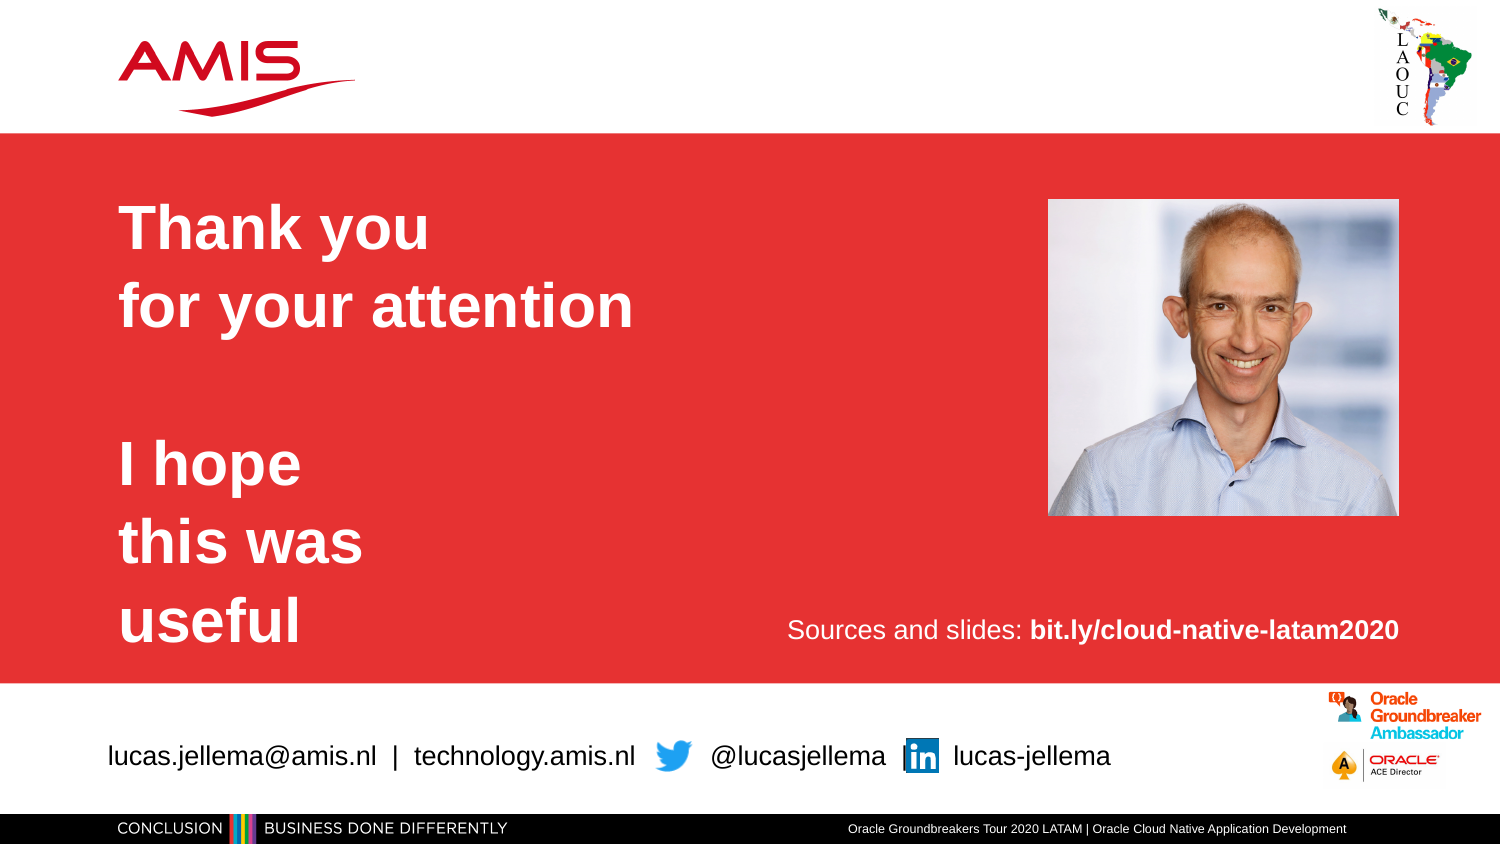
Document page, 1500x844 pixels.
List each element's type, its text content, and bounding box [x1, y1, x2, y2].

picture [239, 814, 1500, 844]
picture [1323, 687, 1486, 740]
picture [648, 738, 695, 772]
text_box lucas.jellema@amis.nl | technology.amis.nl | @lucasjellema | lucas-jellema [695, 738, 906, 771]
picture [1048, 199, 1399, 516]
text_box lucas.jellema@amis.nl | technology.amis.nl | @lucasjellema | lucas-jellema [939, 738, 1111, 771]
picture [1374, 6, 1477, 126]
title Thank you for your attention I hope this was useful [118, 183, 1382, 597]
picture [921, 753, 935, 768]
text_box Sources and slides: bit.ly/cloud-native-latam2020 [787, 612, 1400, 646]
footer Oracle Groundbreakers Tour 2020 LATAM | Oracle Cloud Native Application Development [814, 820, 1347, 839]
text_box lucas.jellema@amis.nl | technology.amis.nl | @lucasjellema | lucas-jellema [107, 738, 648, 771]
picture [1323, 742, 1446, 789]
picture [106, 17, 579, 125]
picture [0, 814, 236, 844]
picture [912, 753, 916, 768]
